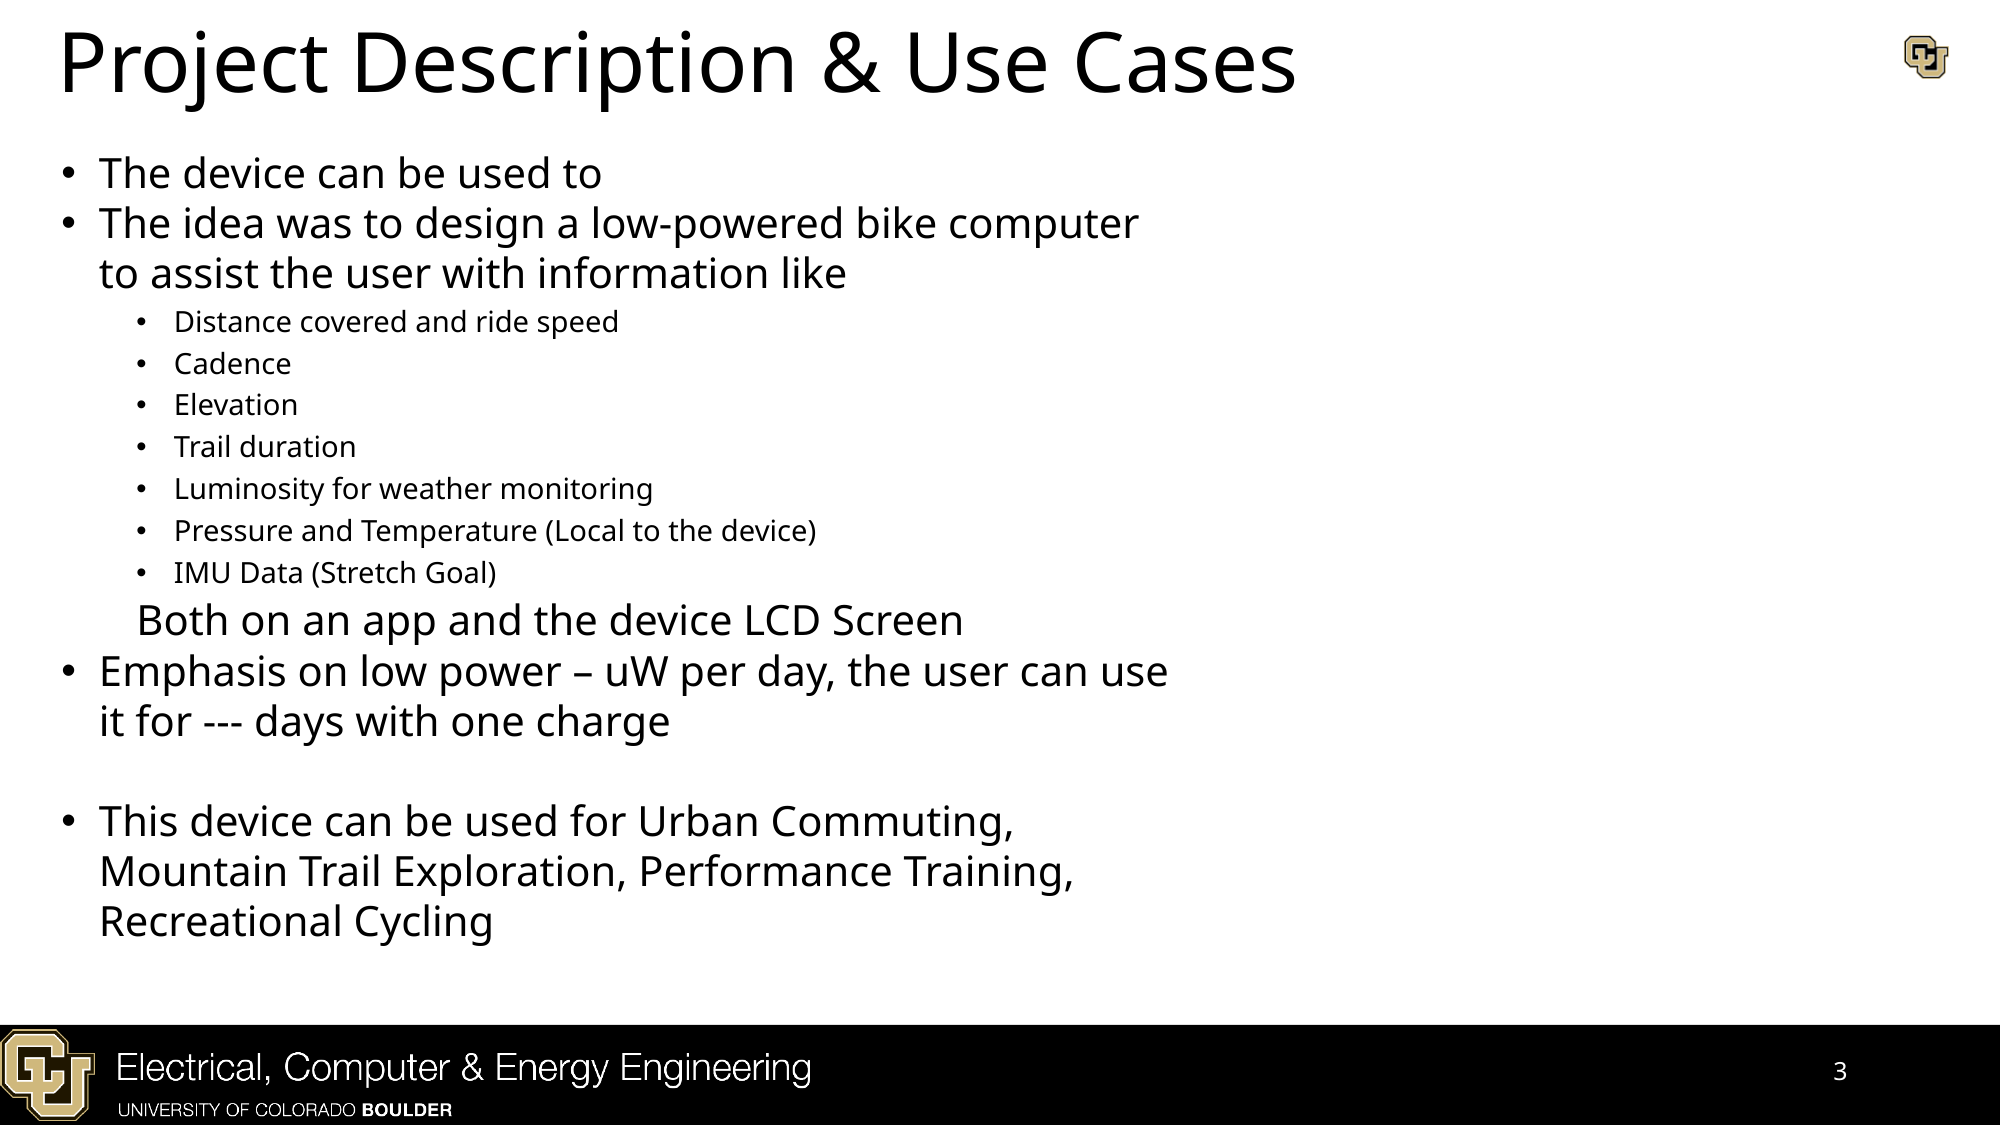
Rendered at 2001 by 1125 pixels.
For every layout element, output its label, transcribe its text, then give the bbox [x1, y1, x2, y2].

picture [1899, 32, 1958, 87]
footer Insert References Here [0, 1024, 2000, 1125]
list The device can be used to The idea was to design a low-powered bike computer to assist the user with information like Distance covered and ride speed Cadence Elevation Trail duration Luminosity for weather monitoring Pressure and Temperature (Local to the device) IMU Data (Stretch Goal) Both on an app and the device LCD Screen Emphasis on low power – uW per day, the user can use it for --- days with one charge This device can be used for Urban Commuting, Mountain Trail Exploration, Performance Training, Recreational Cycling [46, 139, 1188, 909]
slide_number 3 [1412, 1042, 1863, 1103]
picture [0, 1029, 810, 1121]
title Project Description & Use Cases [42, 4, 1768, 126]
